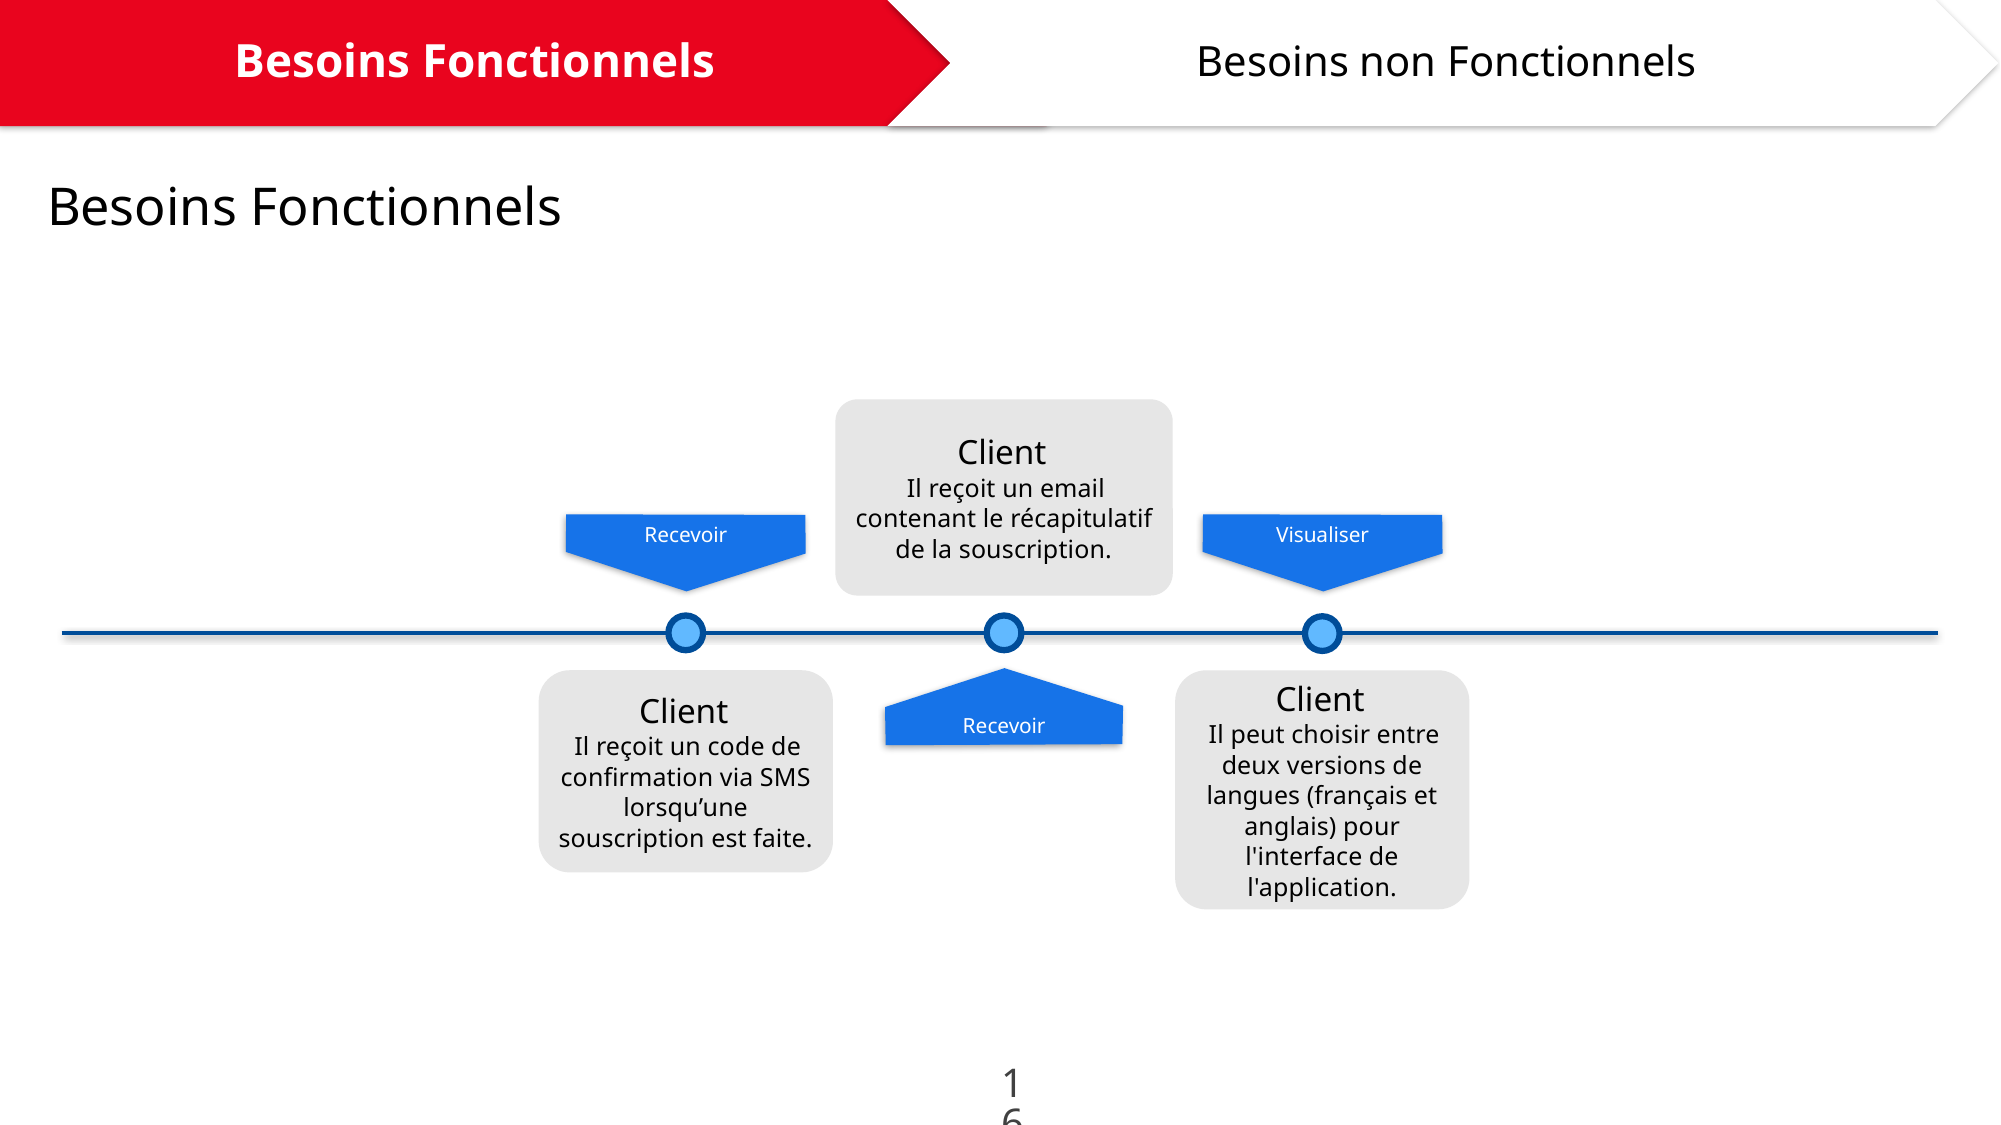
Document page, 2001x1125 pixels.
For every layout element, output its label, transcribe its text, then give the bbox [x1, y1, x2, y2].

text_box Client Il peut choisir entre deux versions de langues (français et anglais) pour l'interface de l'application. [1175, 670, 1470, 910]
text_box [1304, 616, 1340, 651]
text_box [668, 615, 704, 651]
text_box Recevoir [565, 514, 806, 592]
text_box Recevoir [885, 668, 1124, 746]
text_box Client Il reçoit un code de confirmation via SMS lorsqu’une souscription est faite. [538, 670, 833, 873]
text_box Besoins Fonctionnels [41, 167, 865, 242]
slide_number 16 [992, 1049, 1034, 1114]
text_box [0, 0, 1999, 127]
text_box Visualiser [1202, 514, 1443, 592]
text_box [986, 615, 1022, 651]
text_box Client Il reçoit un email contenant le récapitulatif de la souscription. [835, 399, 1173, 596]
